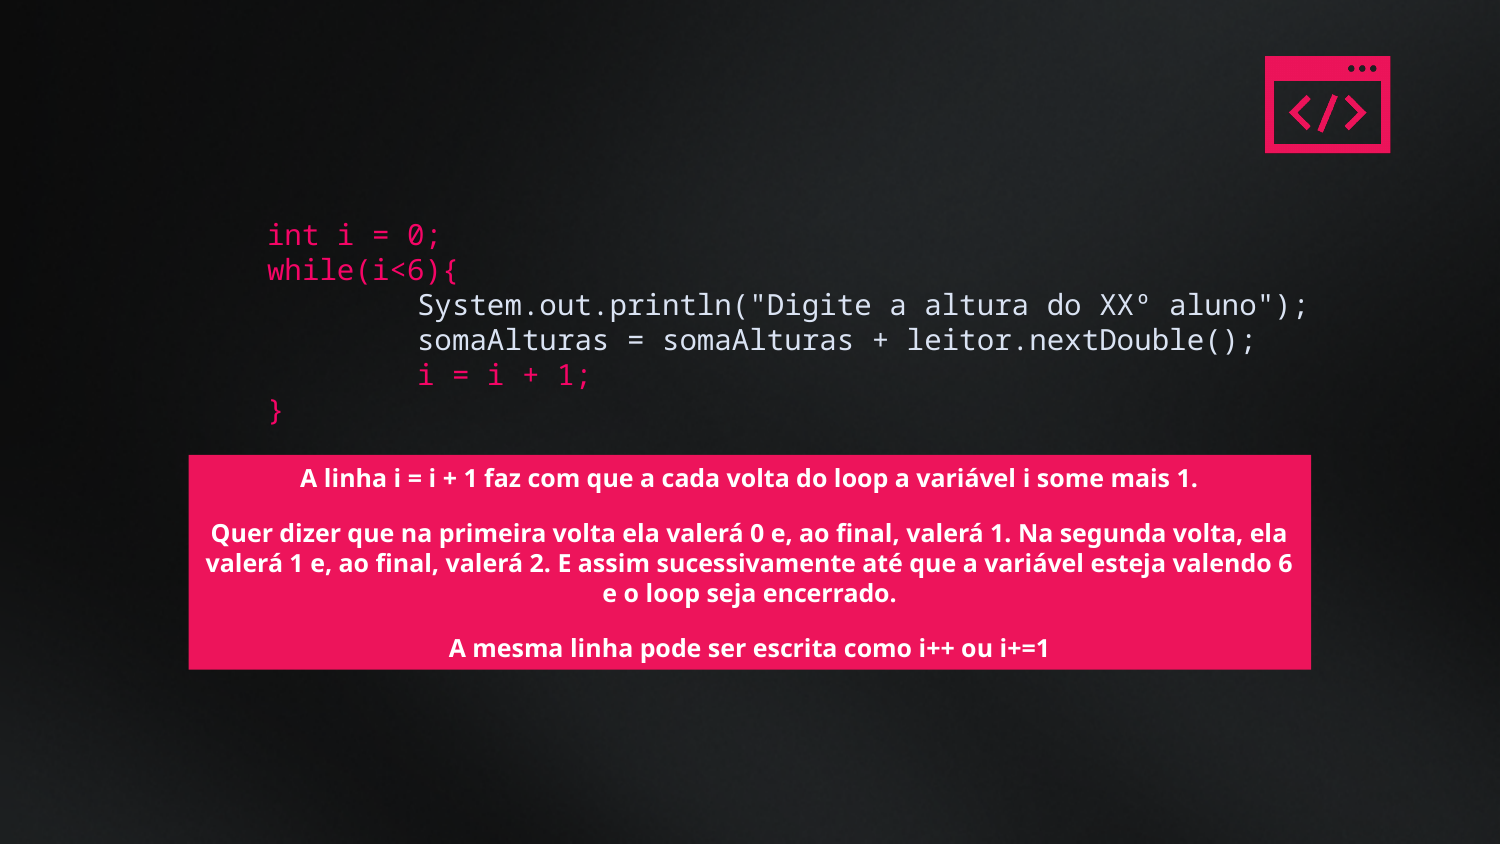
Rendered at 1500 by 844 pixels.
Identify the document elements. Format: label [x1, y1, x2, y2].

text_box [102, 209, 1367, 673]
picture [0, 0, 1500, 844]
